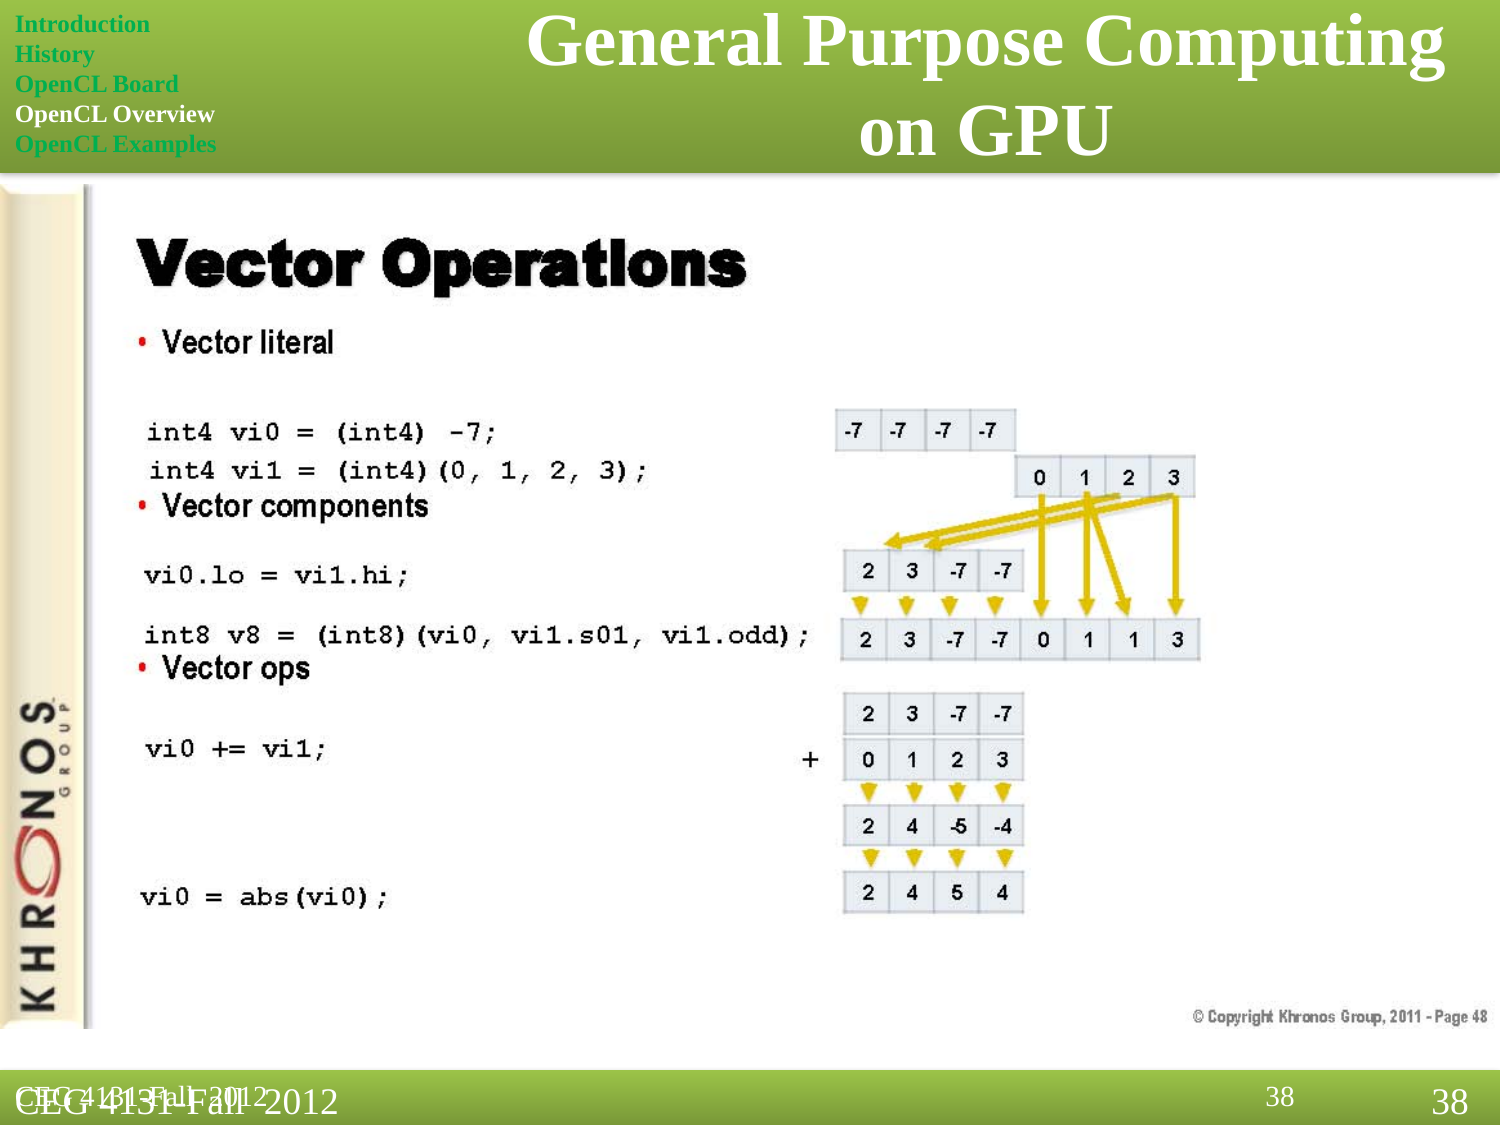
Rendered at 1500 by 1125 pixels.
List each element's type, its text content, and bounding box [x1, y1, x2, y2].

slide_number CEG 4131-Fall 2012 38 [0, 1069, 1495, 1125]
text_box Introduction History OpenCL Board OpenCL Overview OpenCL Examples [0, 0, 455, 165]
picture [0, 184, 1500, 1030]
